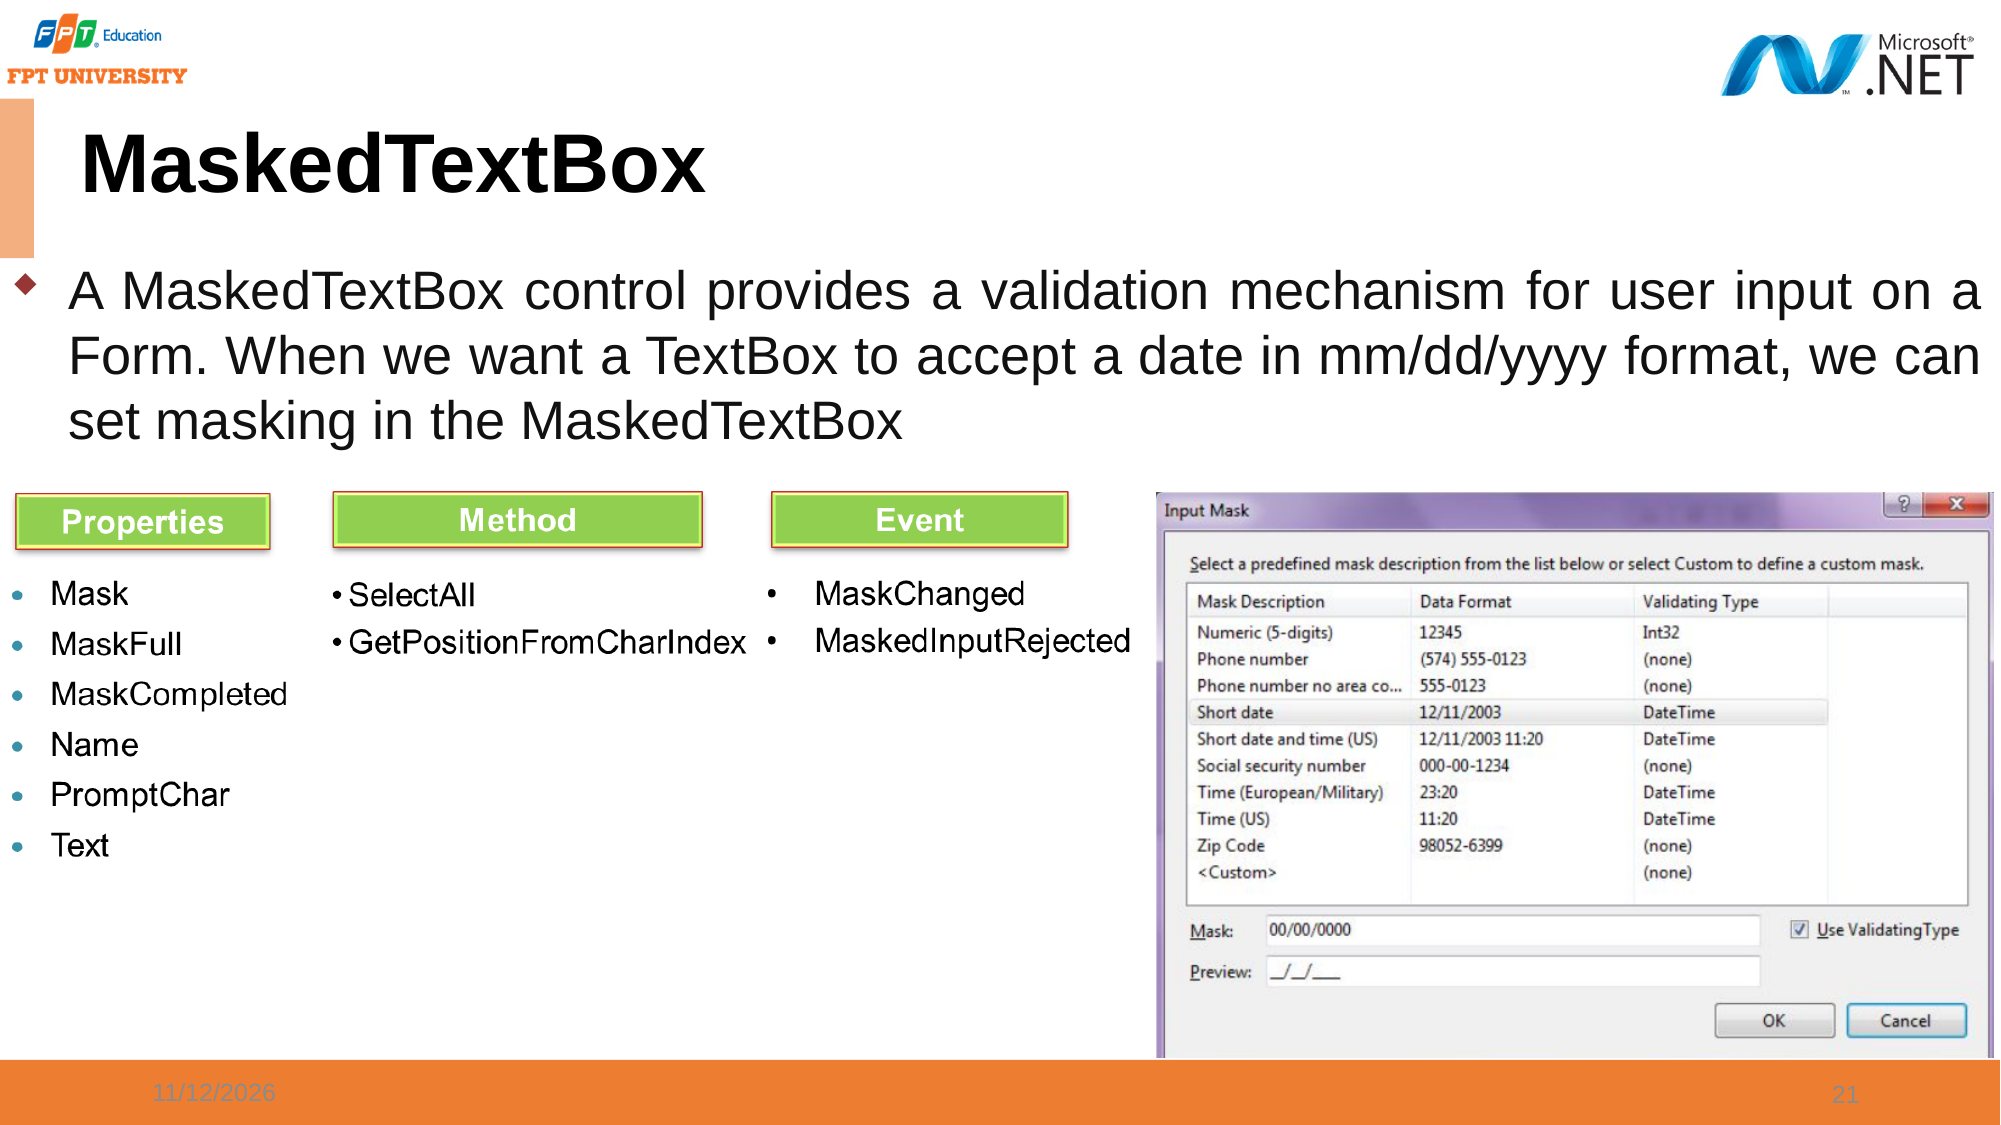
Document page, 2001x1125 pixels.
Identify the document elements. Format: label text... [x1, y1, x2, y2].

title MaskedTextBox [65, 118, 1895, 213]
picture [1685, 0, 2001, 129]
picture [0, 481, 1151, 884]
text_box A MaskedTextBox control provides a validation mechanism for user input on a Form. When we want a TextBox to accept a date in mm/dd/yyyy format, we can set masking in the MaskedTextBox [0, 248, 2000, 458]
picture [0, 0, 194, 94]
slide_number 21 [1424, 1063, 1875, 1123]
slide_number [137, 1061, 588, 1122]
picture [1156, 492, 1994, 1059]
